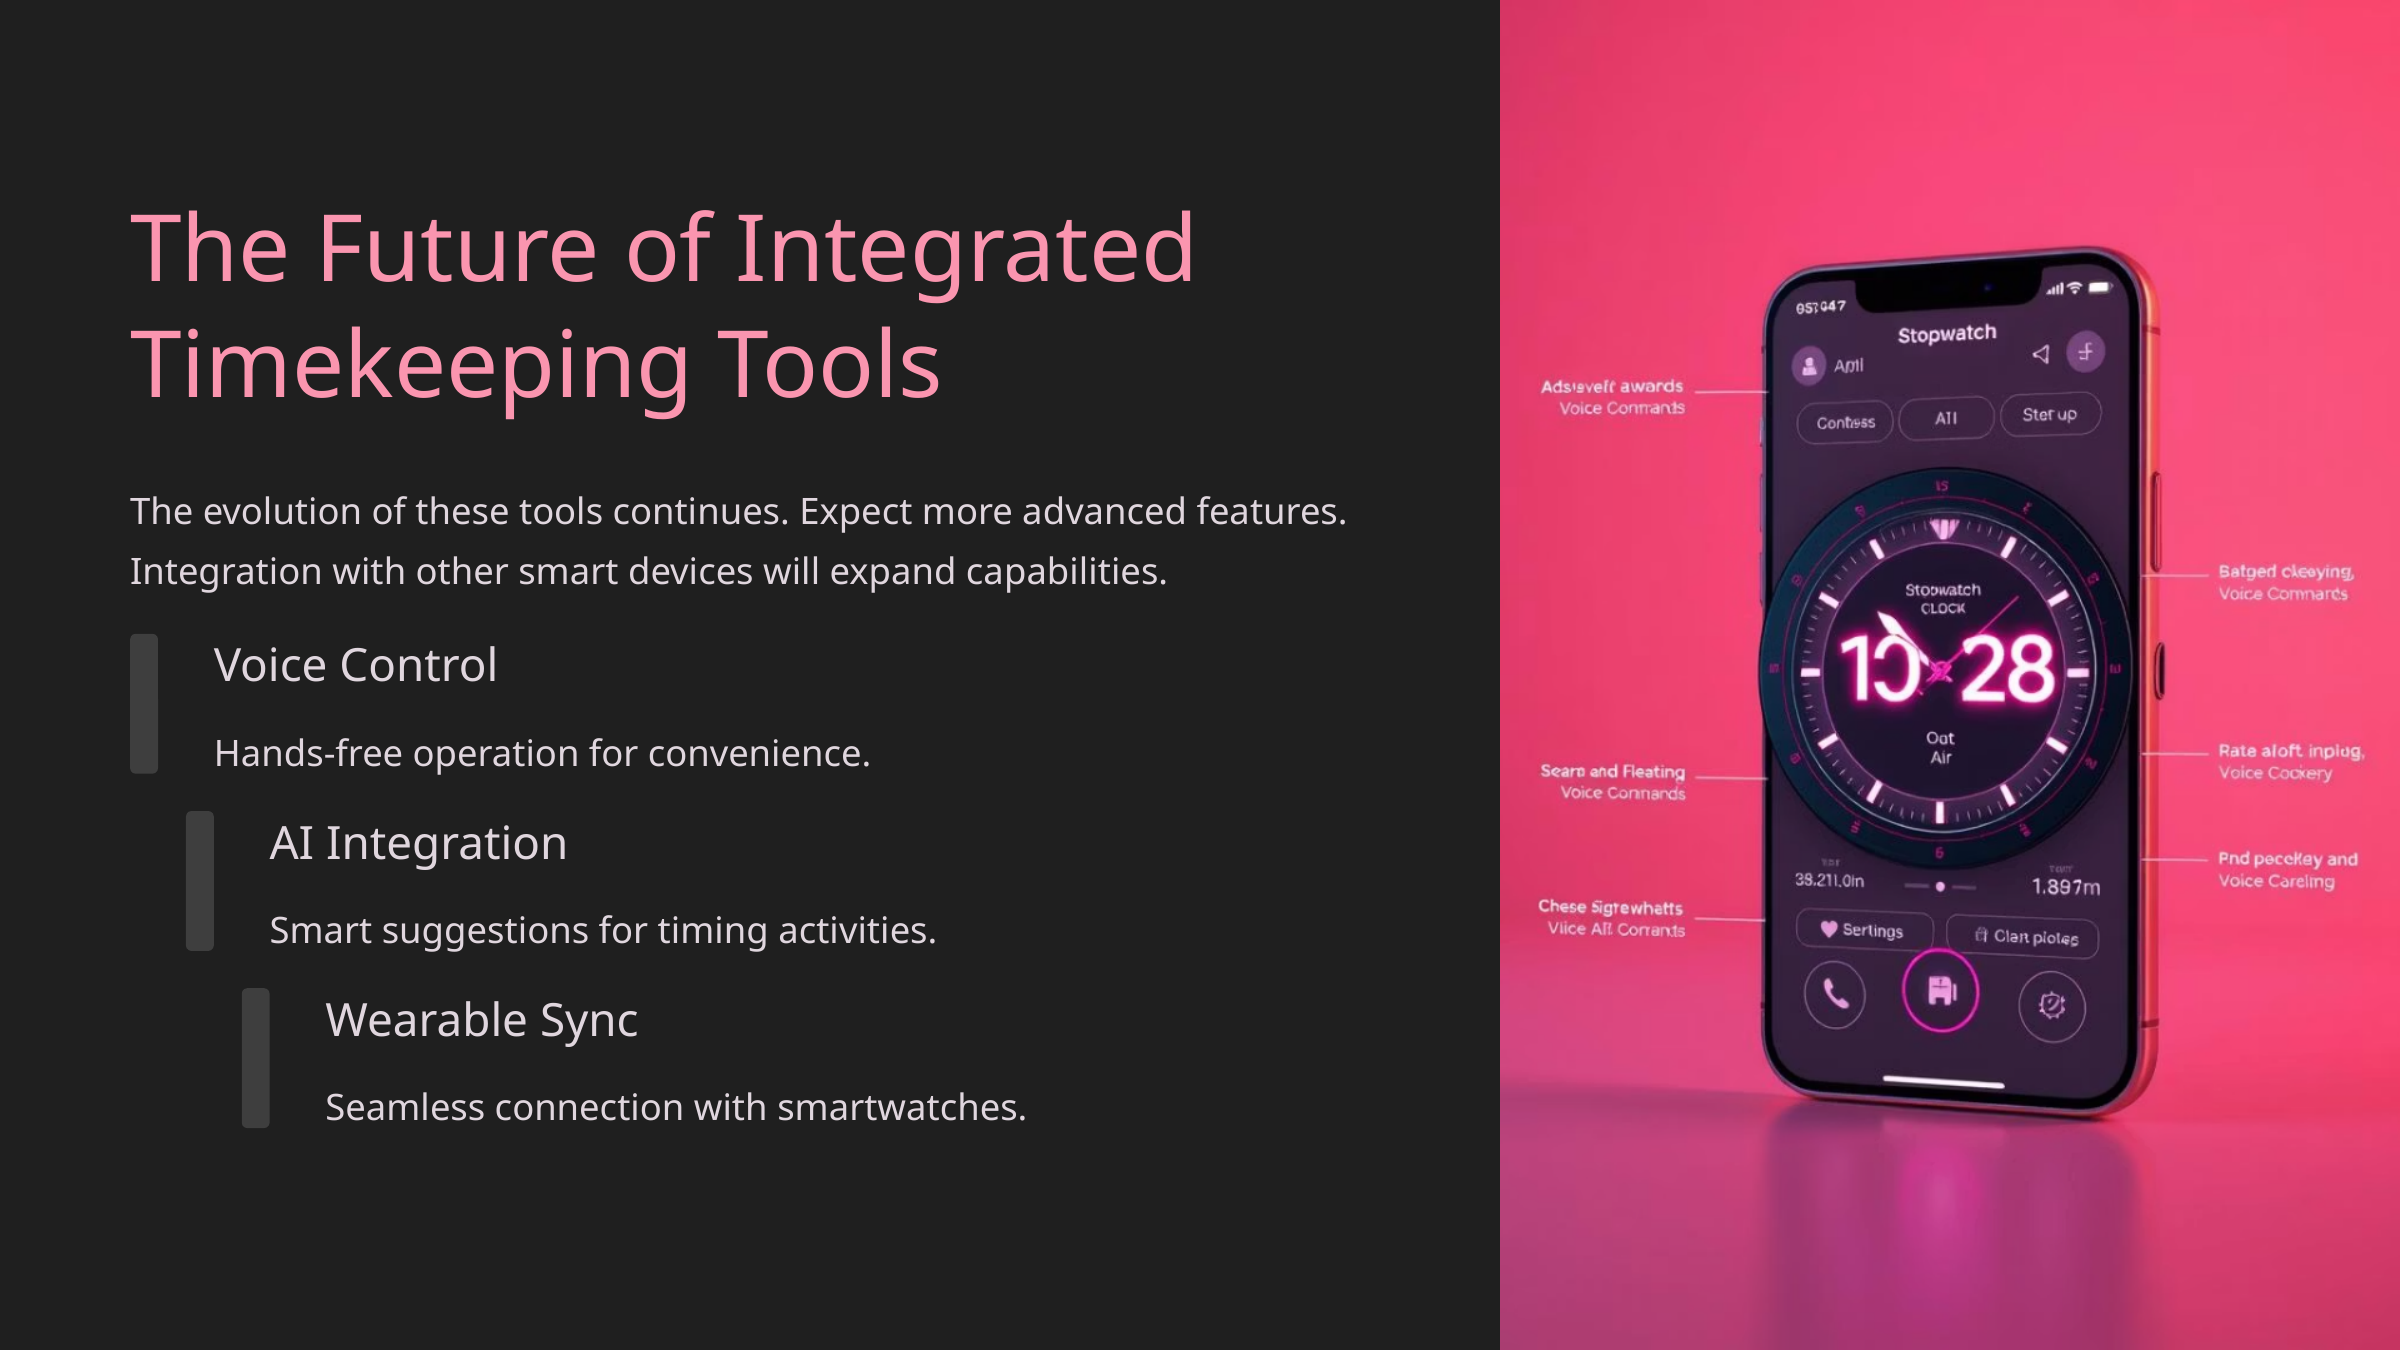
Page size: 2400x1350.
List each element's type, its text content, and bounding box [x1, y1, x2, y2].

text_box The Future of Integrated Timekeeping Tools [130, 184, 1370, 418]
text_box The evolution of these tools continues. Expect more advanced features. Integration with other smart devices will expand capabilities. [130, 472, 1370, 592]
picture [1499, 0, 2400, 1350]
text_box Seamless connection with smartwatches. [325, 1068, 1370, 1129]
text_box AI Integration [269, 811, 735, 870]
text_box [185, 811, 214, 951]
text_box Hands-free operation for convenience. [213, 714, 1370, 774]
text_box Voice Control [213, 633, 679, 692]
text_box Wearable Sync [325, 988, 791, 1047]
text_box [241, 988, 270, 1129]
text_box Smart suggestions for timing activities. [269, 891, 1370, 951]
text_box [130, 633, 159, 774]
